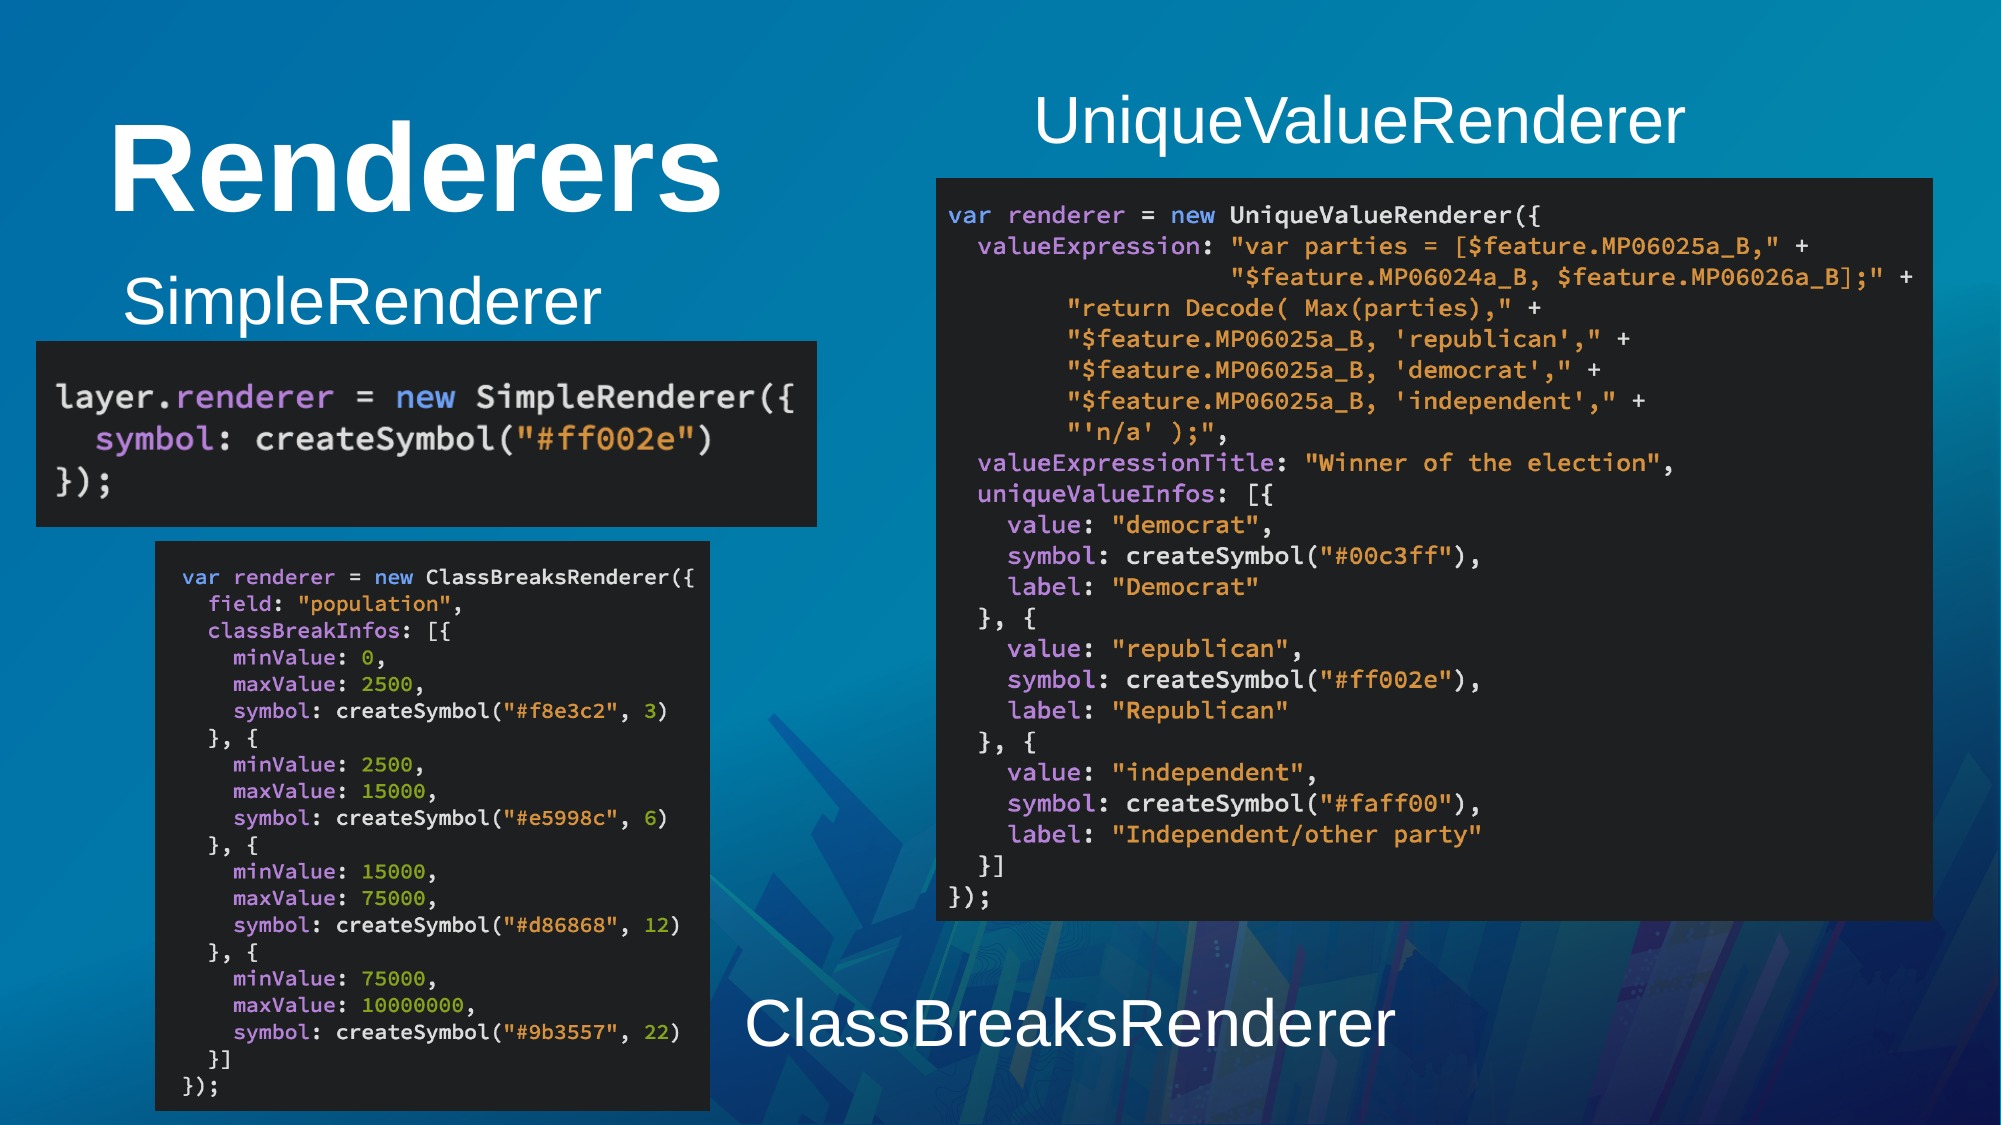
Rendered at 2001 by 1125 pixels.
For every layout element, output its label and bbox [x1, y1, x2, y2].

text_box [0, 0, 2000, 1125]
picture [156, 542, 710, 1111]
picture [936, 179, 1933, 922]
picture [37, 342, 816, 526]
